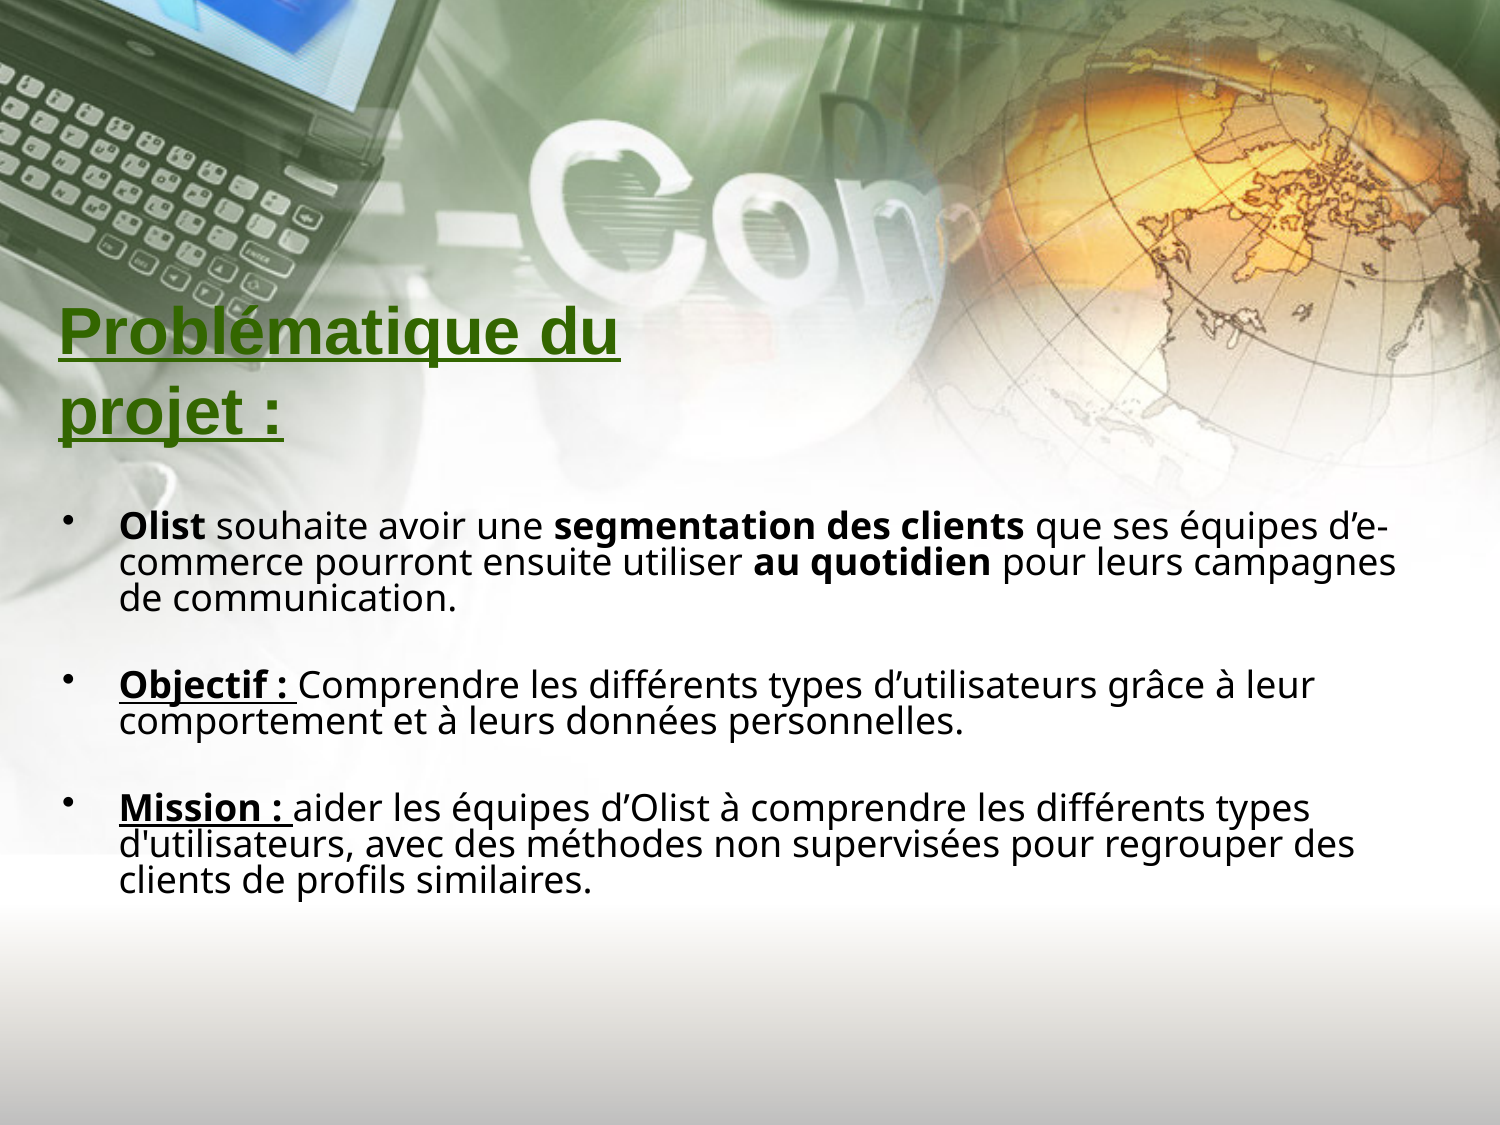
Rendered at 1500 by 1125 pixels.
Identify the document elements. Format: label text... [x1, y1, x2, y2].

picture [0, 0, 1500, 1019]
title Problématique du projet : [43, 314, 810, 422]
list Olist souhaite avoir une segmentation des clients que ses équipes d’e-commerce pourront ensuite utiliser au quotidien pour leurs campagnes de communication. Objectif : Comprendre les différents types d’utilisateurs grâce à leur comportement et à leurs données personnelles. Mission : aider les équipes d’Olist à comprendre les différents types d'utilisateurs, avec des méthodes non supervisées pour regrouper des clients de profils similaires. [46, 503, 1454, 1125]
